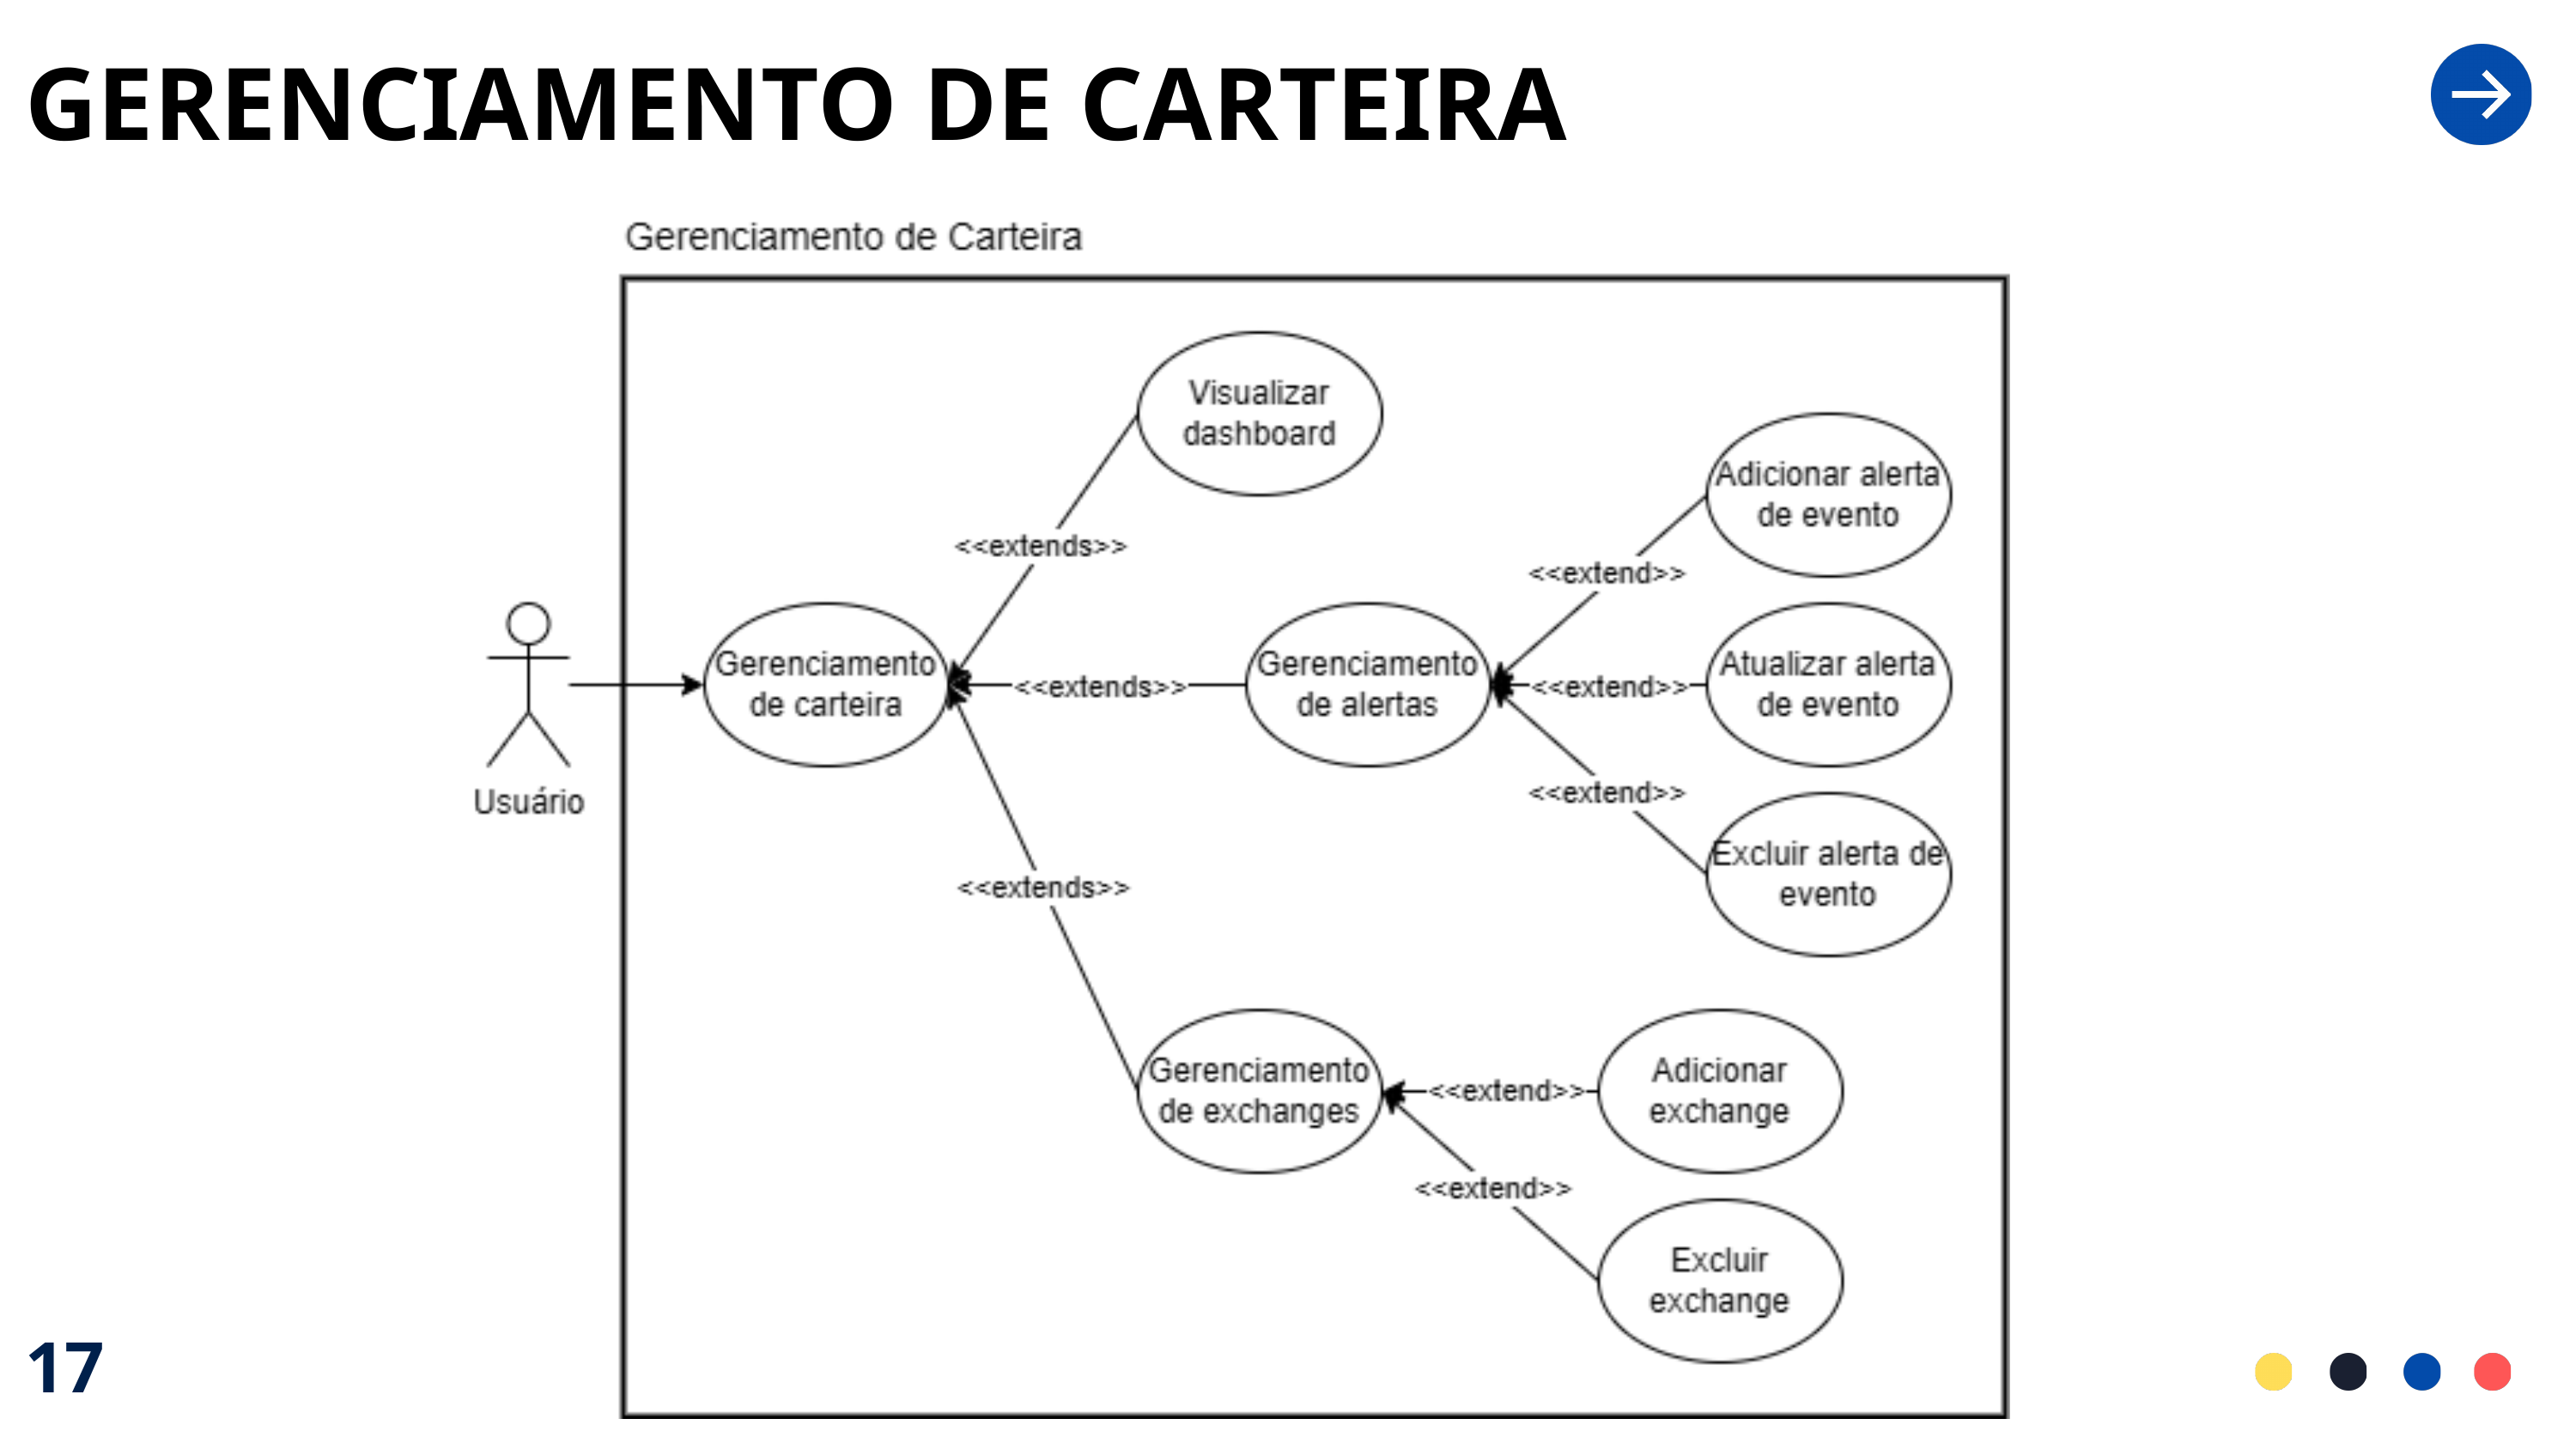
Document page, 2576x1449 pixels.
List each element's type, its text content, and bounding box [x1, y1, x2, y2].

text_box [2474, 1353, 2512, 1391]
text_box [2330, 1353, 2367, 1391]
text_box 17 [25, 1309, 145, 1408]
text_box [2431, 44, 2532, 145]
text_box [2255, 1353, 2293, 1391]
text_box [2451, 70, 2512, 119]
text_box [474, 197, 2010, 1419]
text_box [2403, 1353, 2441, 1391]
text_box GERENCIAMENTO DE CARTEIRA [25, 51, 1963, 161]
